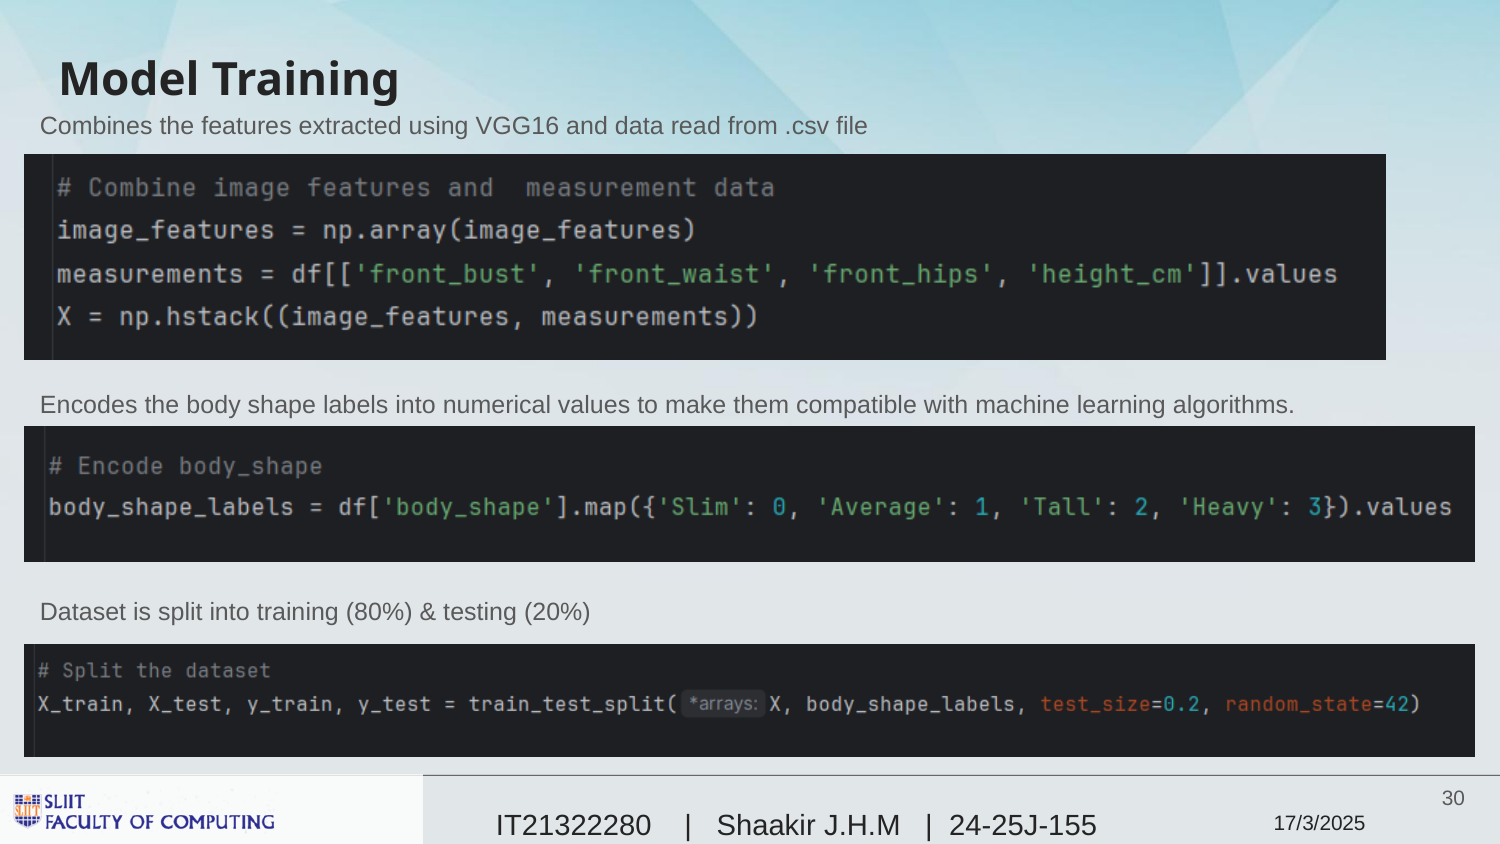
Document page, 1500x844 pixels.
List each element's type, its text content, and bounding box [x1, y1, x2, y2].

text_box Combines the features extracted using VGG16 and data read from .csv file [24, 94, 1123, 154]
text_box IT21322280 | Shaakir J.H.M | 24-25J-155 [427, 796, 1255, 842]
text_box 17/3/2025 [1254, 802, 1385, 844]
picture [0, 0, 1500, 844]
slide_number ‹#› [1389, 764, 1480, 830]
text_box Encodes the body shape labels into numerical values to make them compatible with machine learning algorithms. [24, 373, 1352, 426]
text_box Model Training [58, 33, 491, 94]
text_box Dataset is split into training (80%) & testing (20%) [24, 580, 1123, 641]
